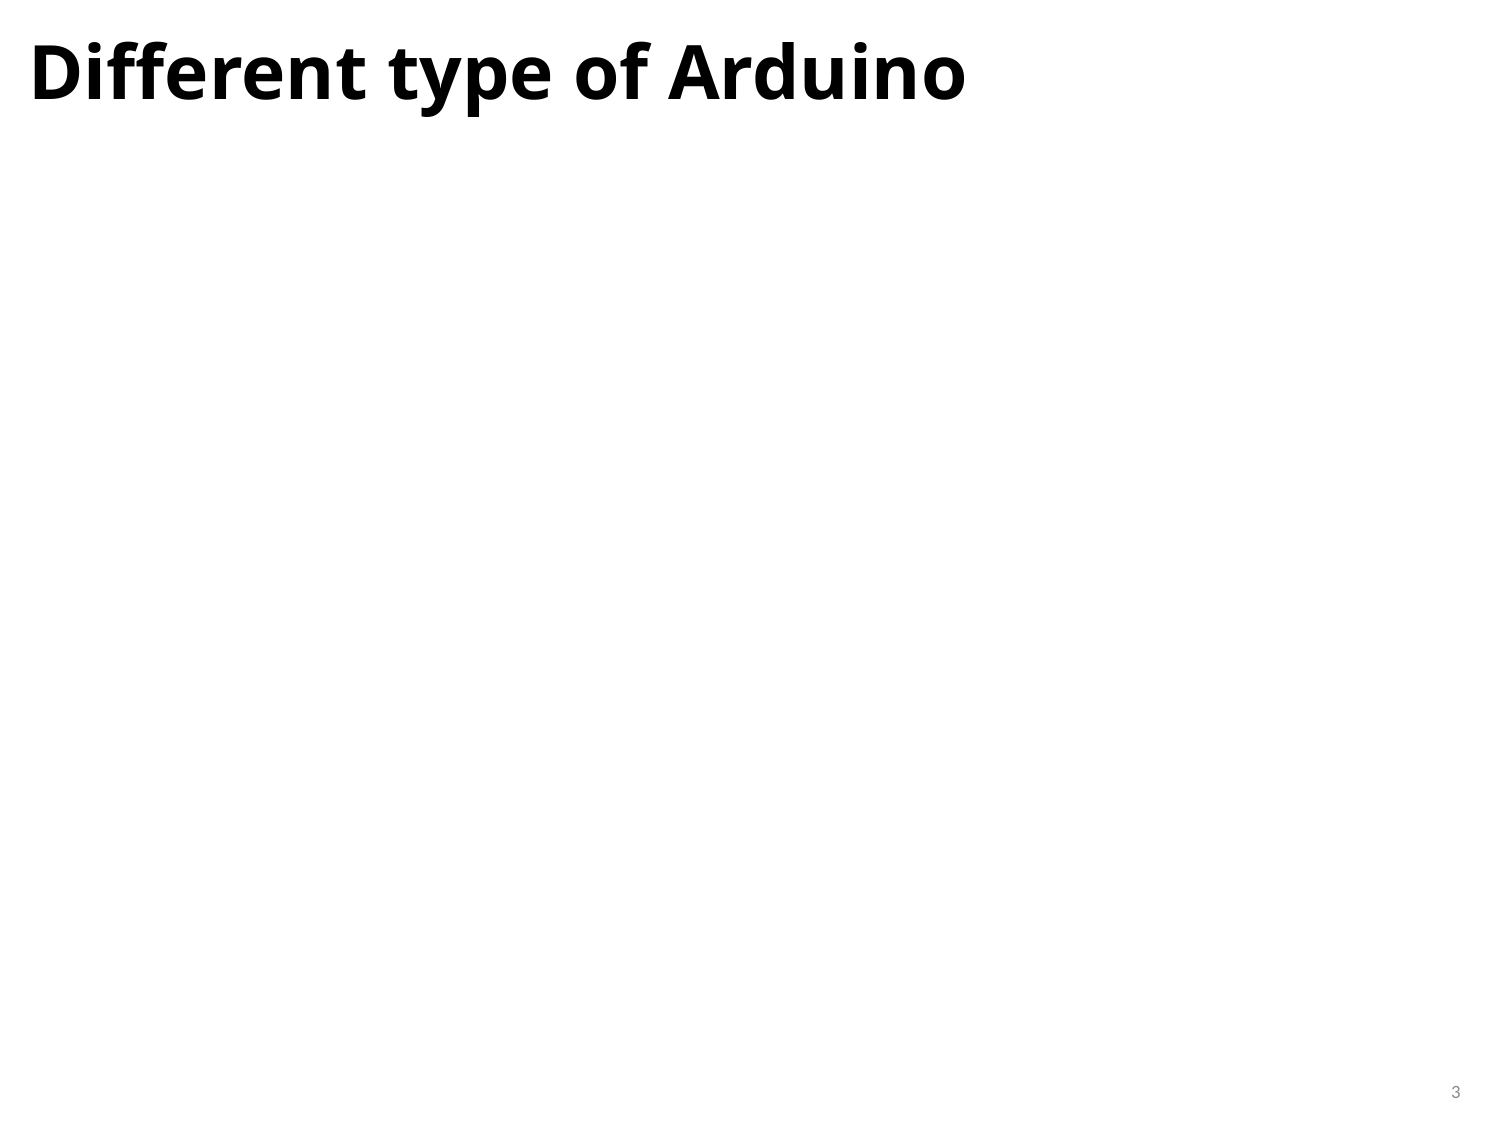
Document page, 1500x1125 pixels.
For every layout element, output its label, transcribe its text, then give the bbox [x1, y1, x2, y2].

text_box Different type of Arduino [13, 16, 1090, 122]
slide_number 3 [1420, 1061, 1476, 1121]
